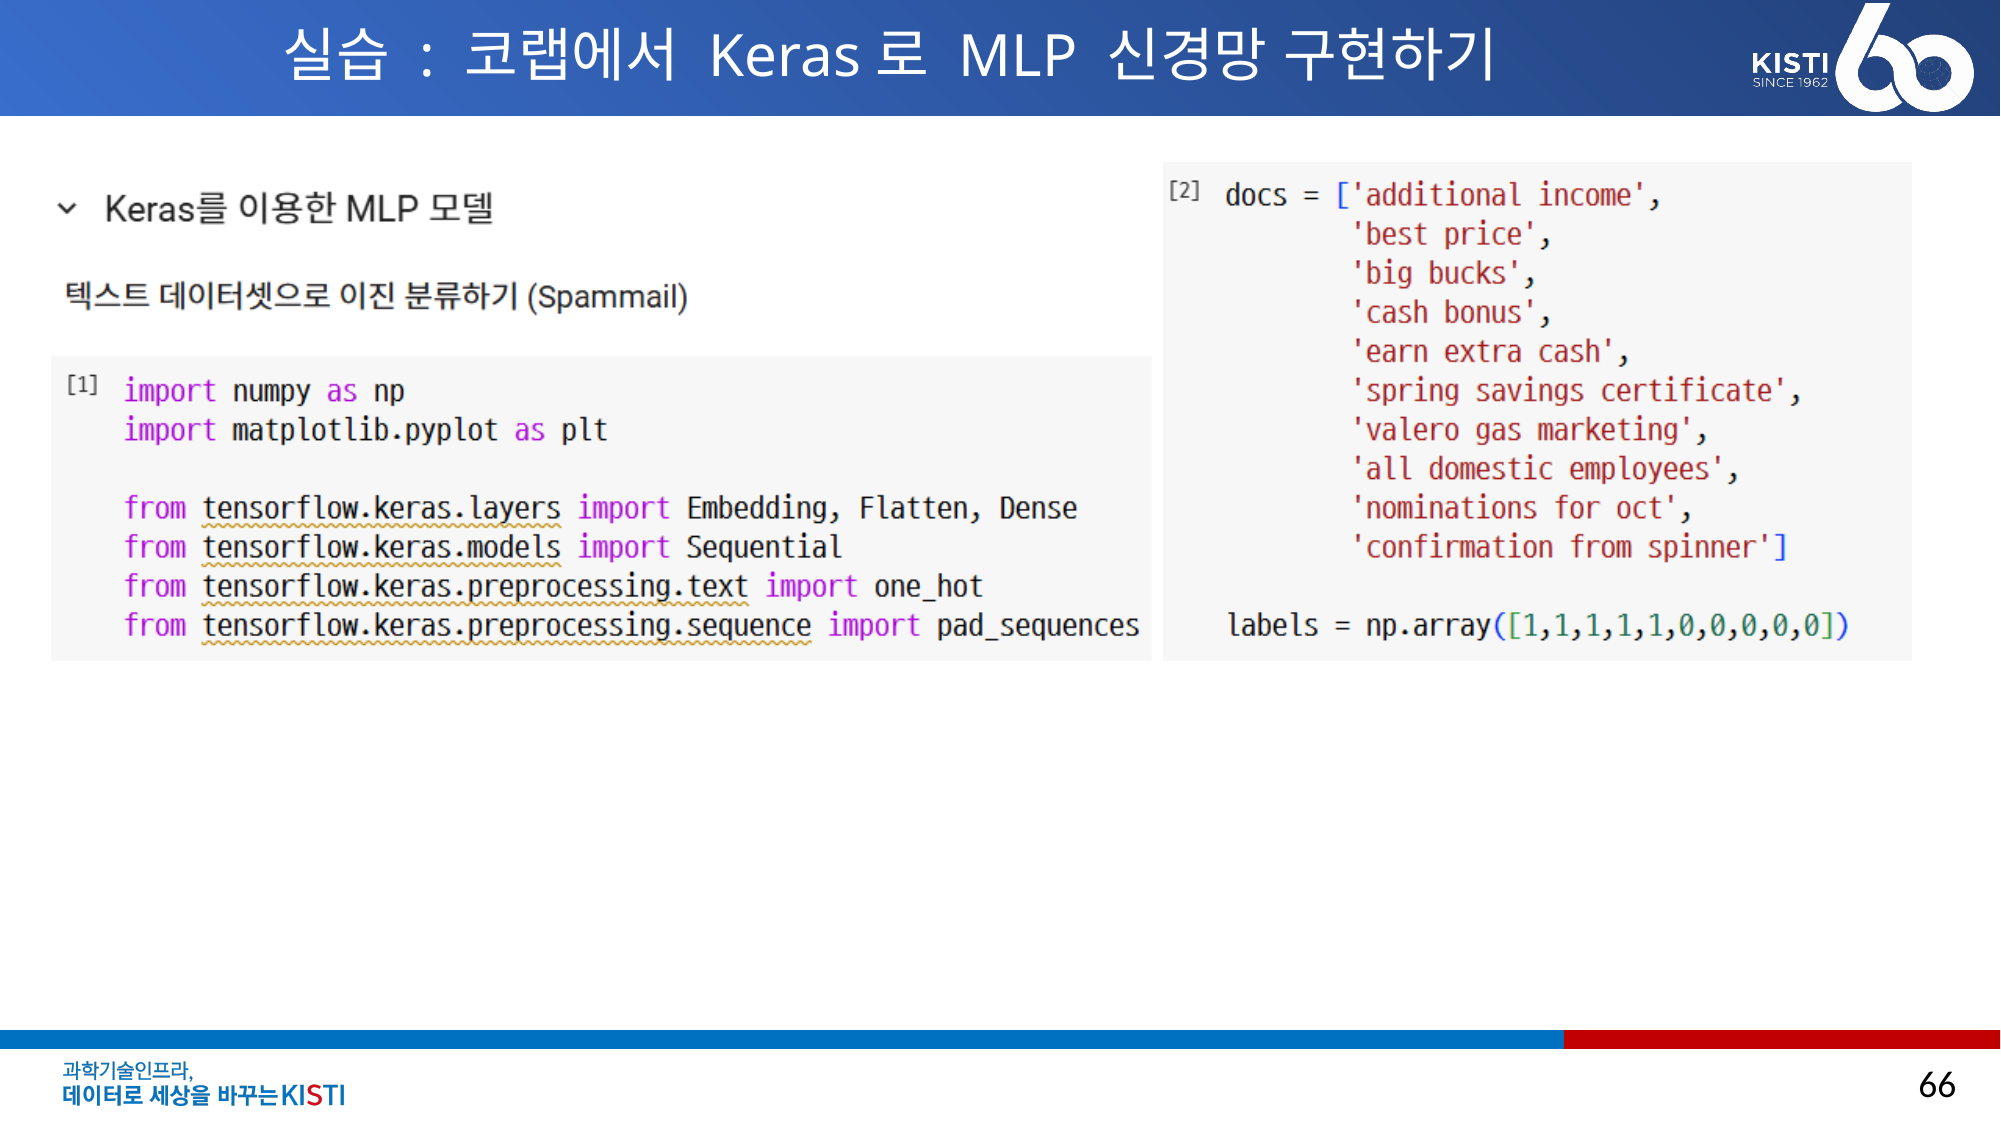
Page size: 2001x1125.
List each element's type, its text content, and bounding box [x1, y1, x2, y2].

picture [1753, 3, 1974, 112]
slide_number 66 [1594, 1053, 1971, 1113]
title 실습 : 코랩에서 Keras로 MLP 신경망 구현하기 [53, 1, 1728, 114]
picture [1163, 162, 1912, 672]
picture [63, 1061, 344, 1106]
picture [50, 153, 1152, 672]
